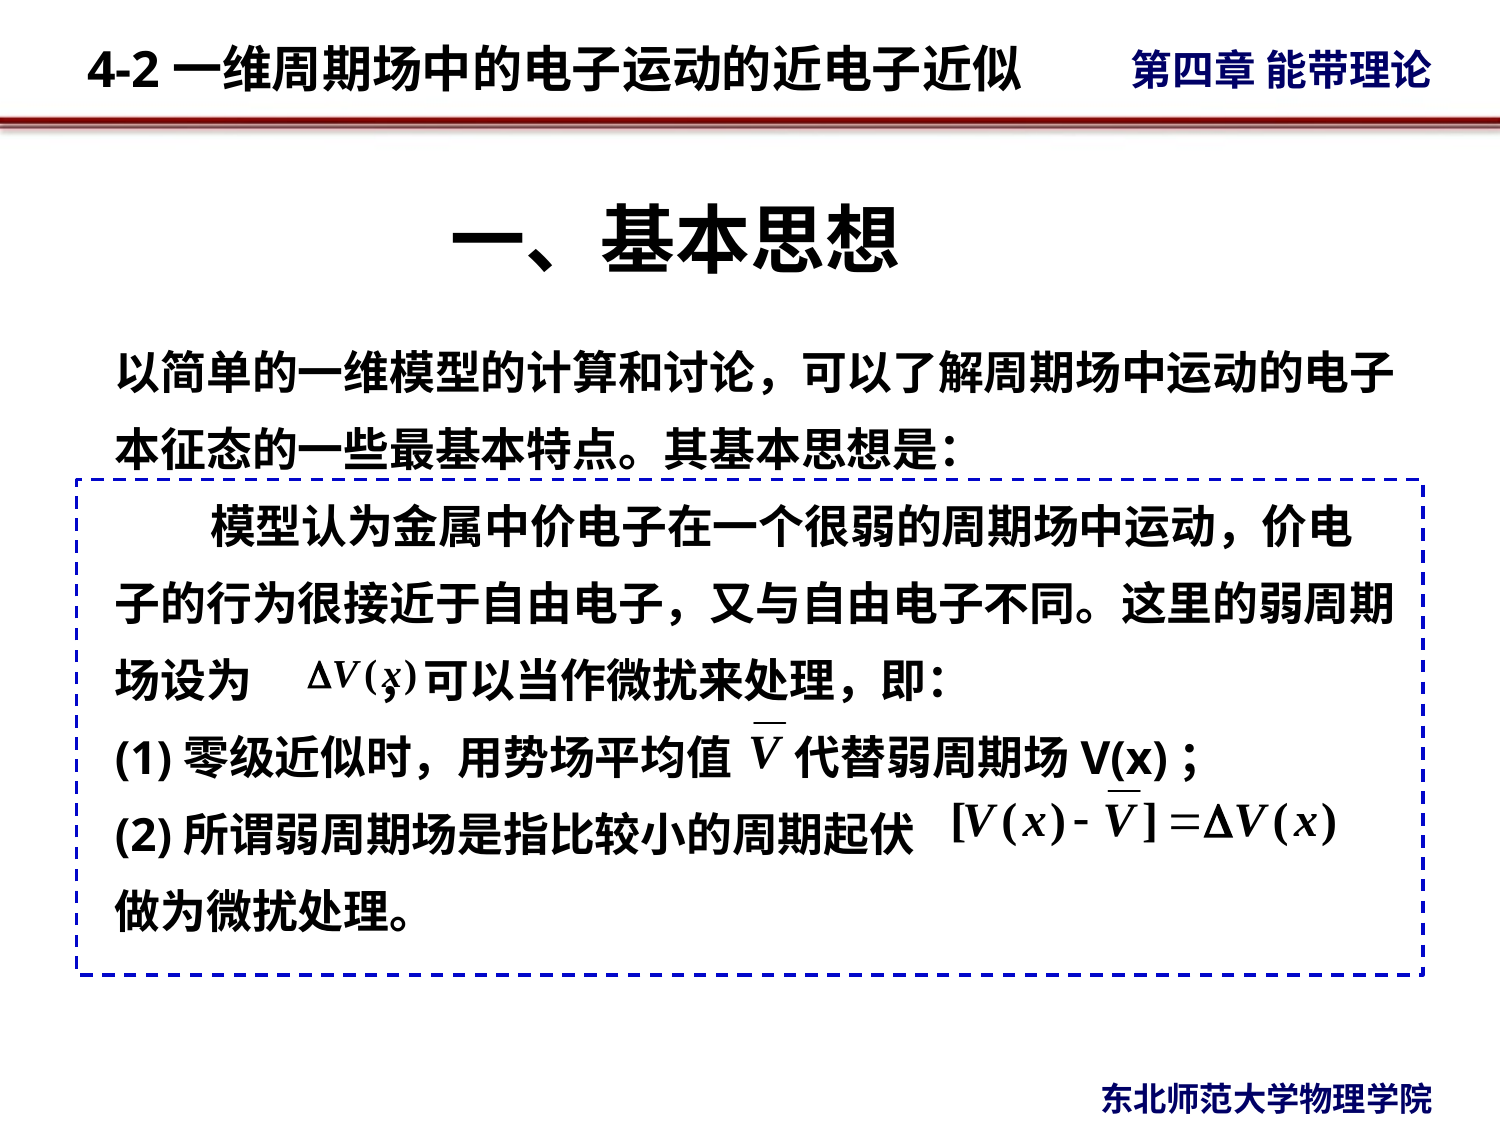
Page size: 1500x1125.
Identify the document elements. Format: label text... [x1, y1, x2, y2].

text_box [100, 314, 1412, 952]
text_box [76, 479, 1424, 975]
title 一、基本思想 [0, 179, 1350, 291]
picture [0, 0, 1500, 1125]
